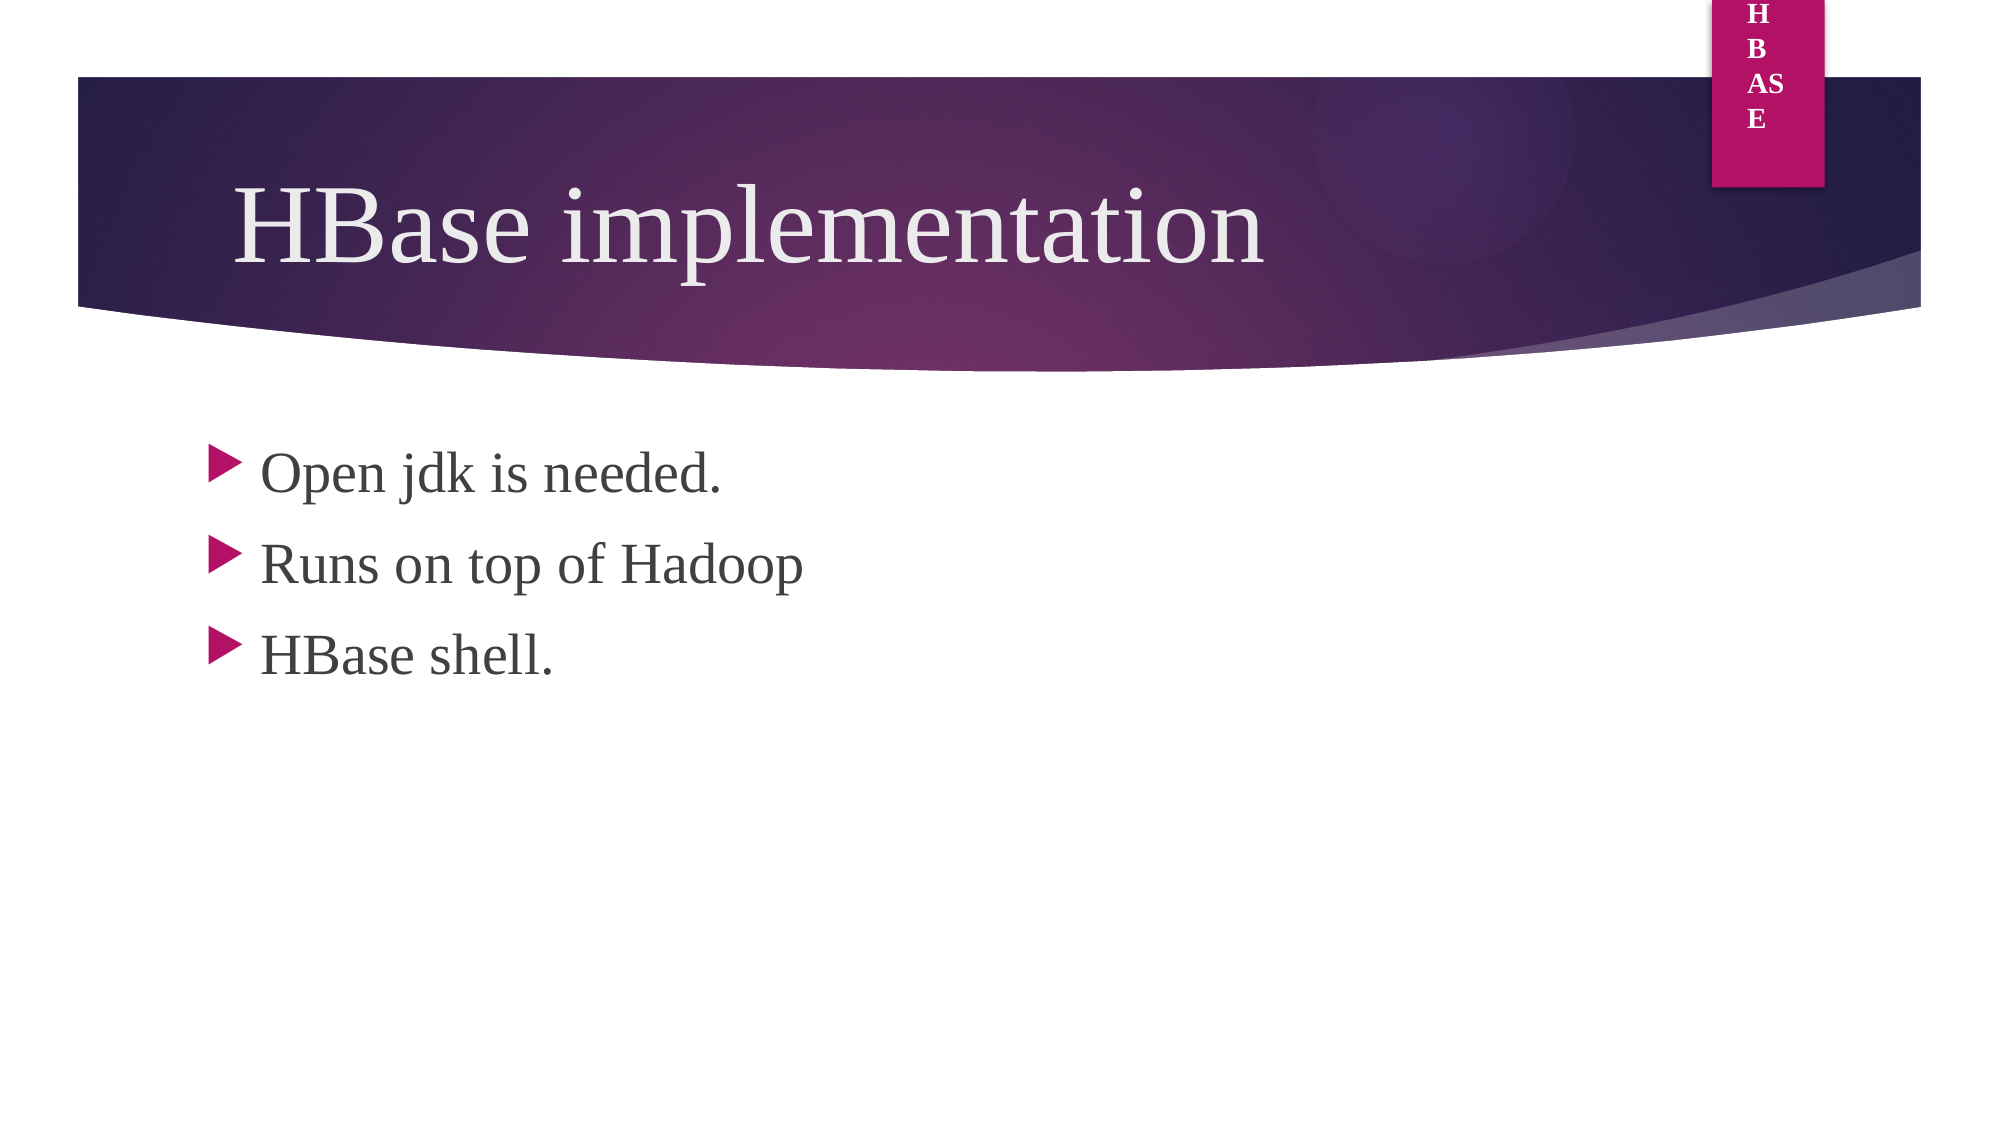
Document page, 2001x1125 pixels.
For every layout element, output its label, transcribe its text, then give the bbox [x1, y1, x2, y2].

text_box HBASE [1732, 0, 1801, 142]
list Open jdk is needed. Runs on top of Hadoop HBase shell. [189, 427, 1492, 739]
title HBase implementation [189, 159, 1627, 276]
